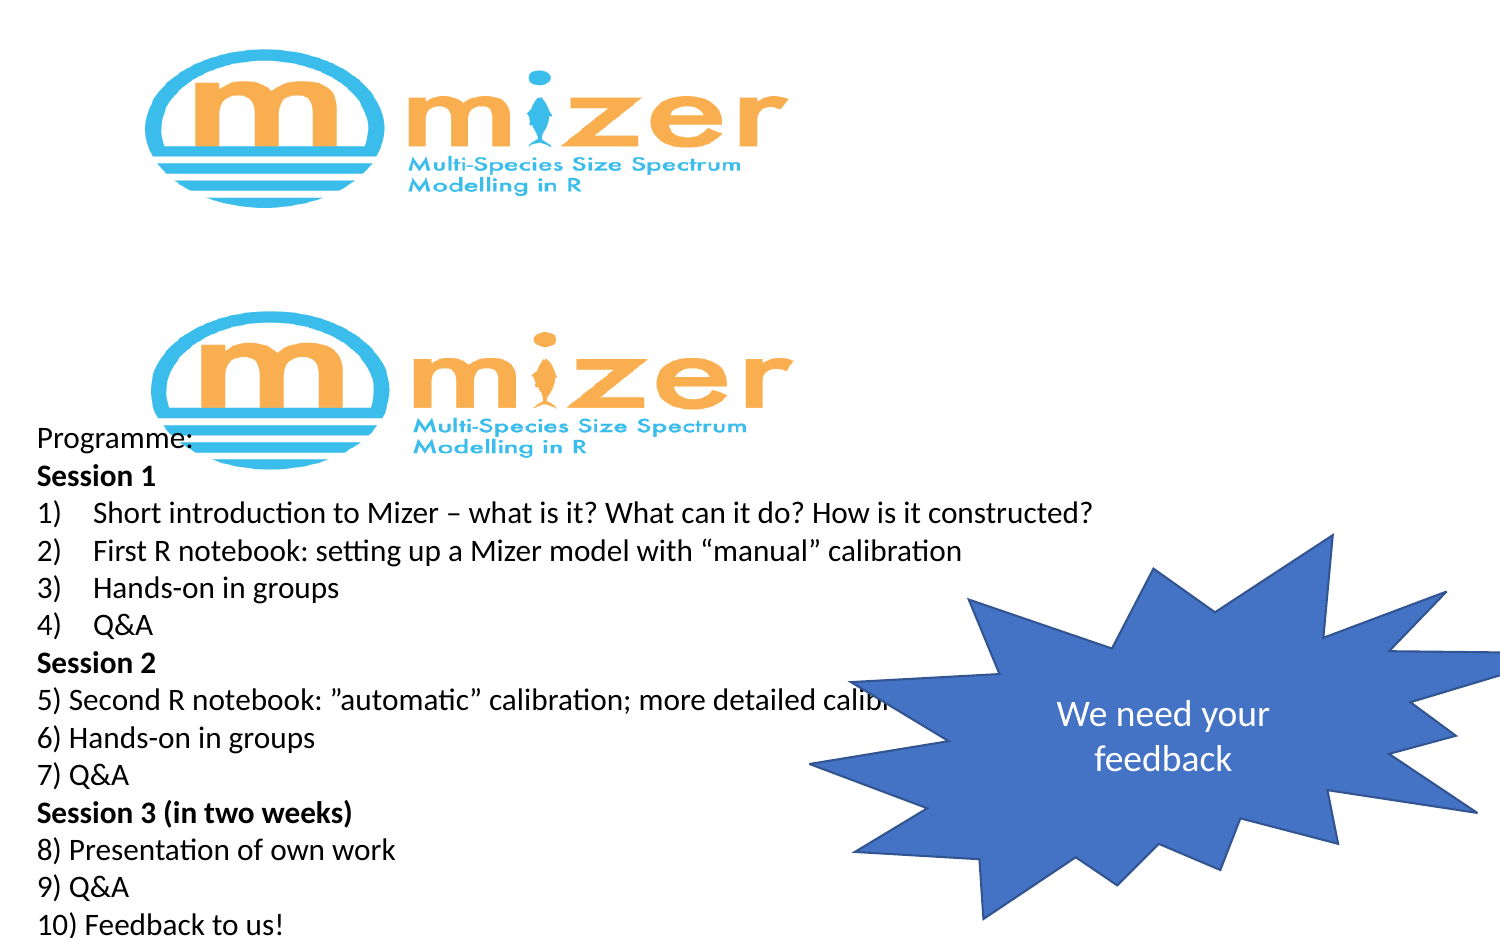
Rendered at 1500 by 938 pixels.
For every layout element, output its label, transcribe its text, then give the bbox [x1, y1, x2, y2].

text_box Programme: Session 1 Short introduction to Mizer – what is it? What can it do? How is it constructed? First R notebook: setting up a Mizer model with “manual” calibration Hands-on in groups Q&A Session 2 5) Second R notebook: ”automatic” calibration; more detailed calibration 6) Hands-on in groups 7) Q&A Session 3 (in two weeks) 8) Presentation of own work 9) Q&A 10) Feedback to us! [22, 410, 1478, 938]
text_box We need your feedback [809, 533, 1500, 921]
picture [88, 0, 1243, 536]
